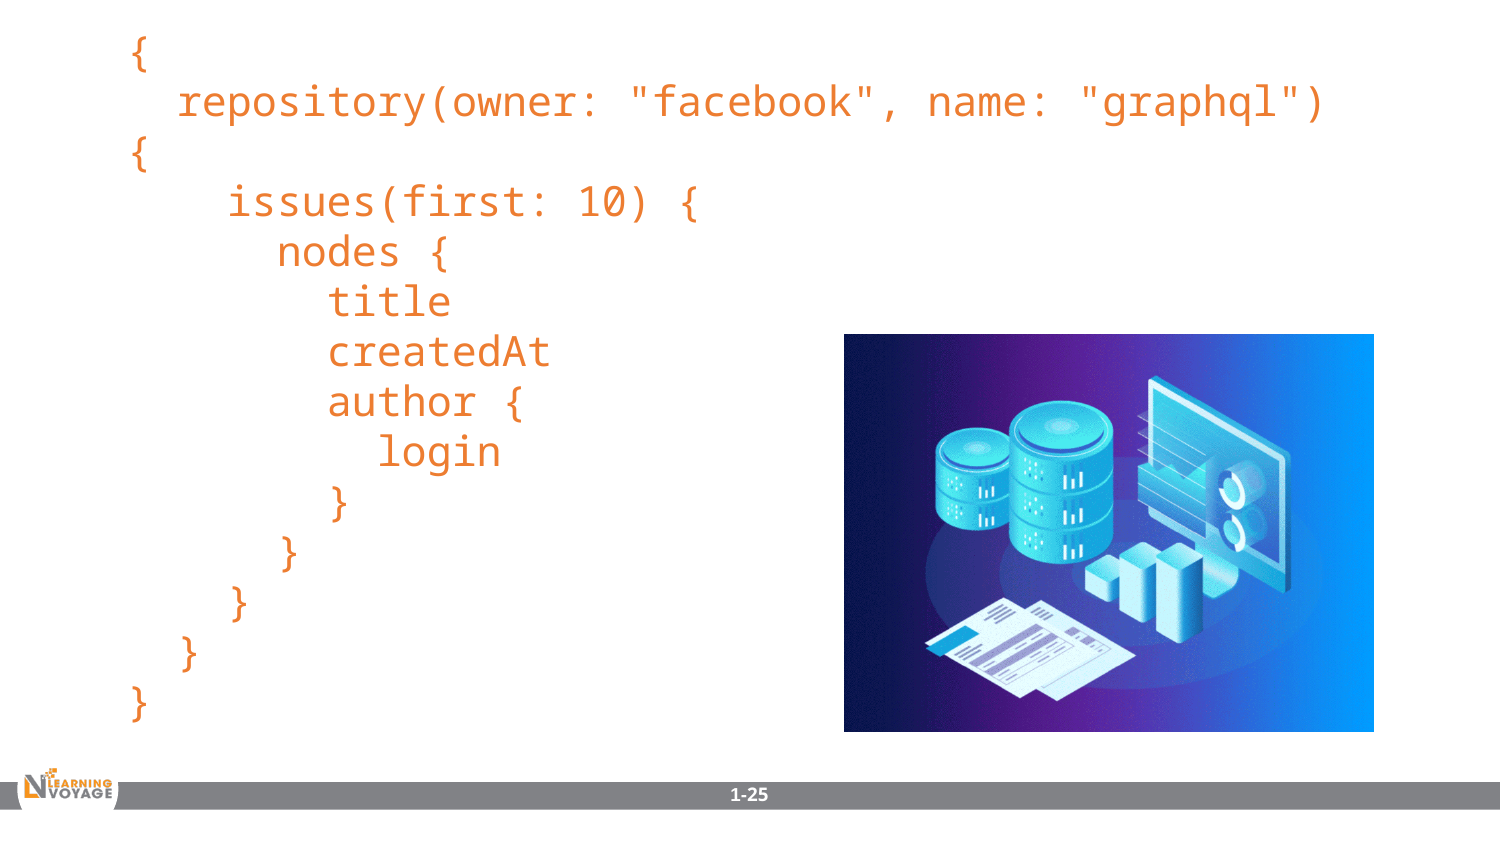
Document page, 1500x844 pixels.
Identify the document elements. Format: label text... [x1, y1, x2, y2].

text_box { repository(owner: "facebook", name: "graphql") { issues(first: 10) { nodes { title createdAt author { login } } } } } [126, 22, 1373, 726]
slide_number 1-25 [692, 770, 784, 821]
picture [0, 706, 144, 844]
picture [844, 334, 1374, 732]
